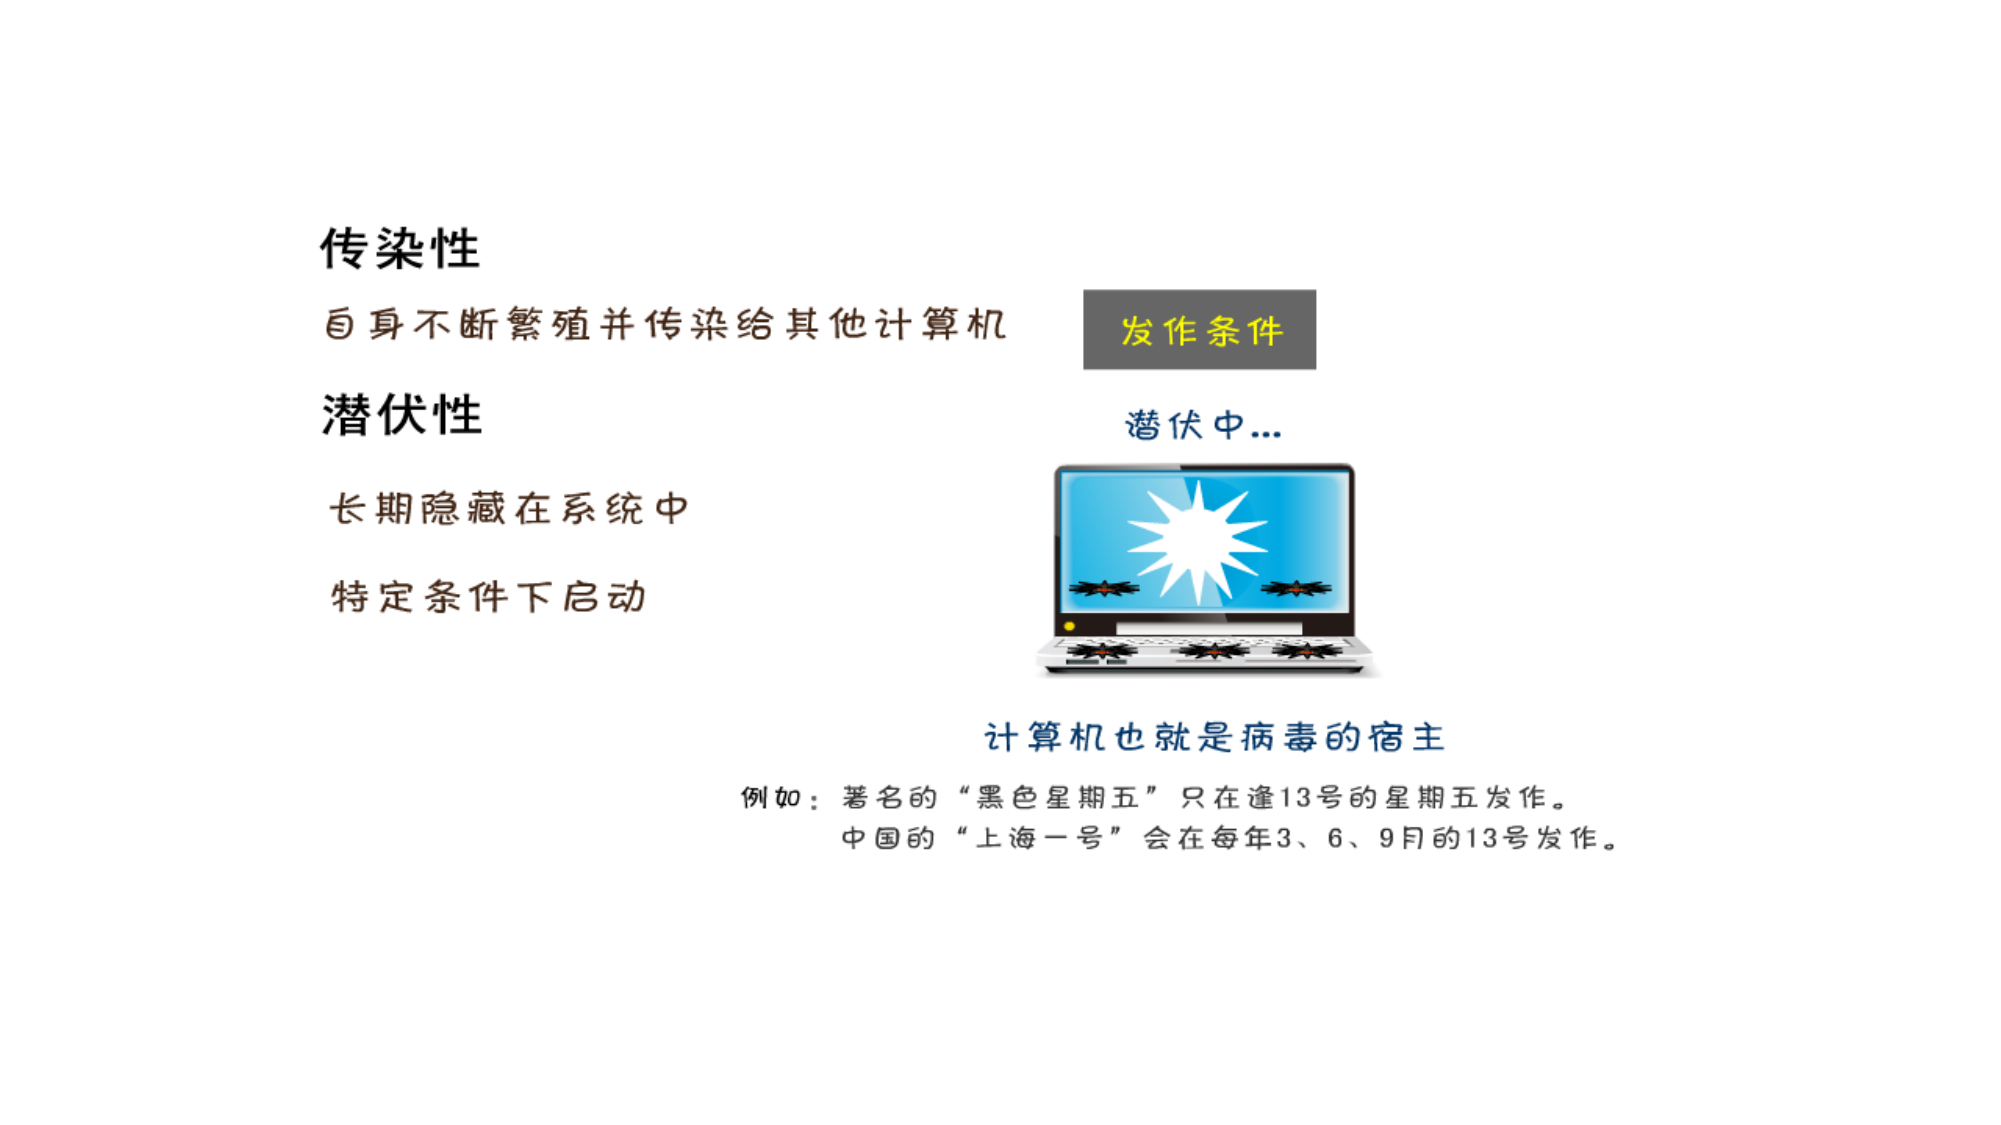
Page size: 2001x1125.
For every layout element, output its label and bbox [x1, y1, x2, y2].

picture [269, 185, 1731, 940]
